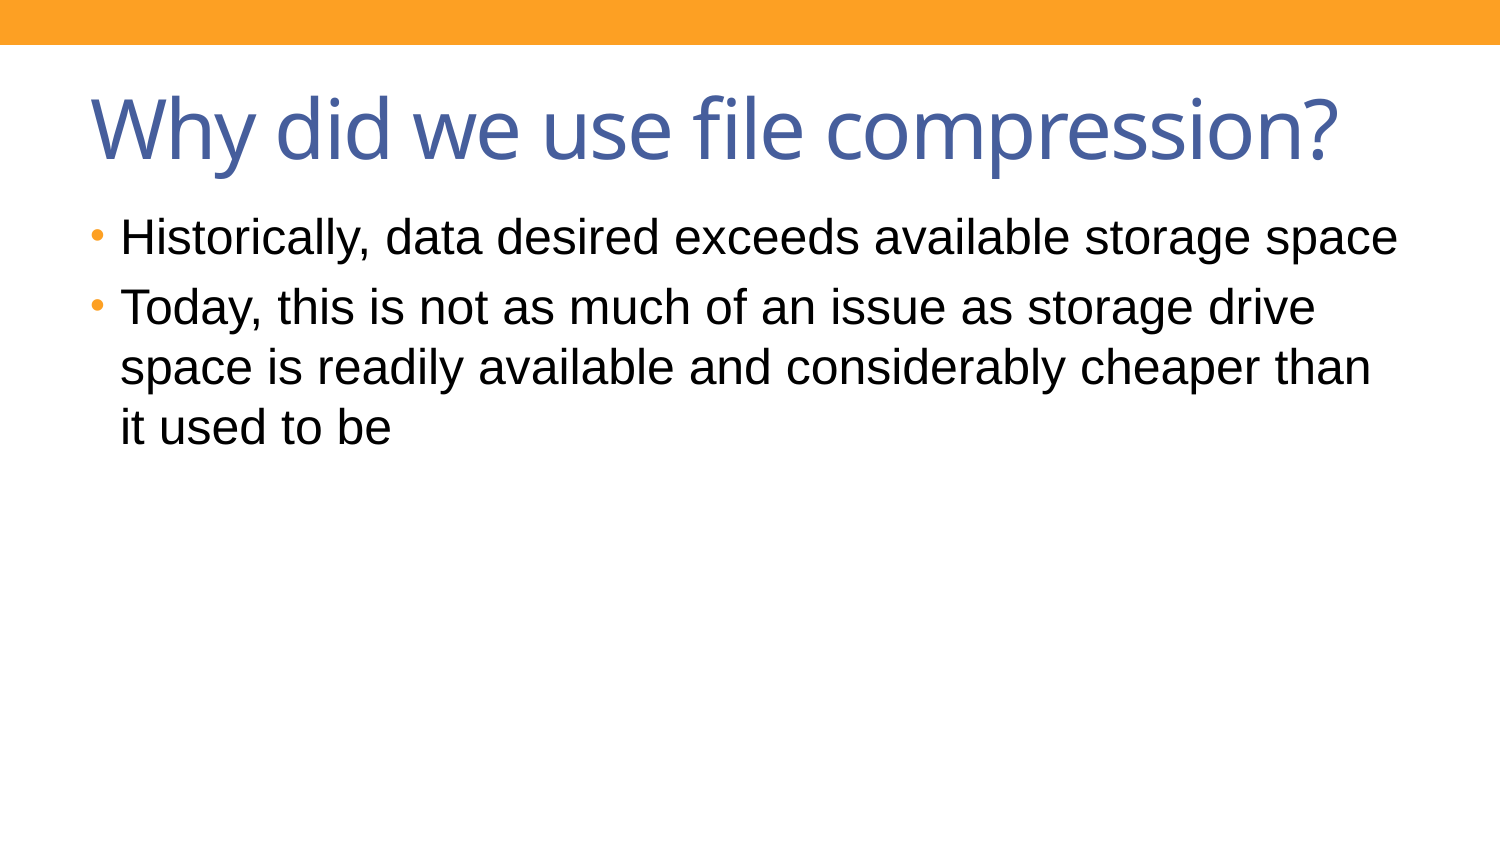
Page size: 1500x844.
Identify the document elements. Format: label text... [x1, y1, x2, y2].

title Why did we use file compression? [75, 65, 1425, 188]
list Historically, data desired exceeds available storage space Today, this is not as much of an issue as storage drive space is readily available and considerably cheaper than it used to be [75, 196, 1425, 797]
